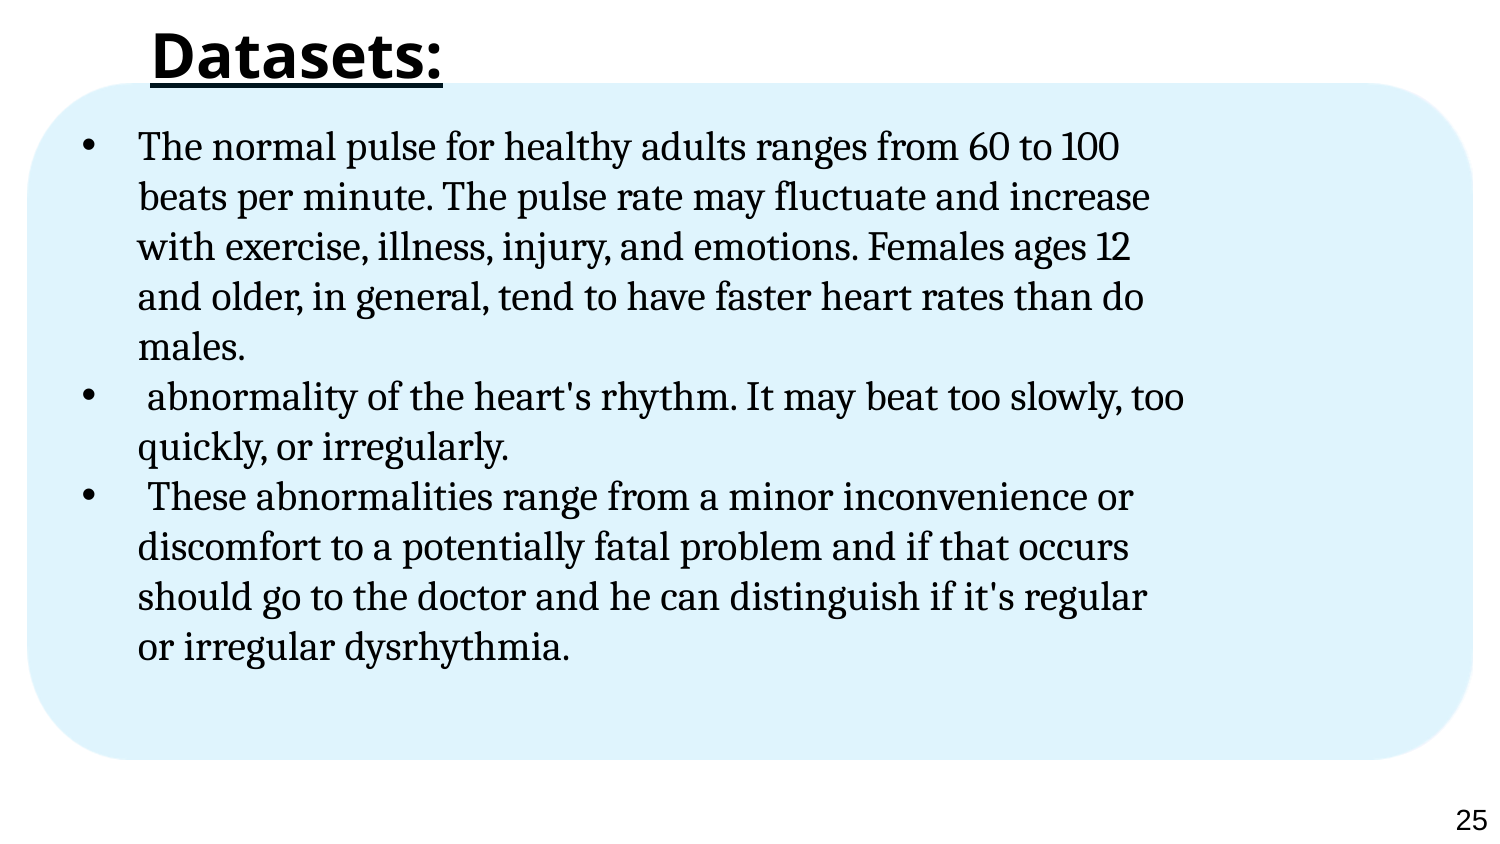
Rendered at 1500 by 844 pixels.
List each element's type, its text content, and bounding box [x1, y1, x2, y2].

title Datasets: [110, 22, 484, 82]
text_box 25 [1440, 793, 1500, 844]
picture [27, 83, 1473, 761]
